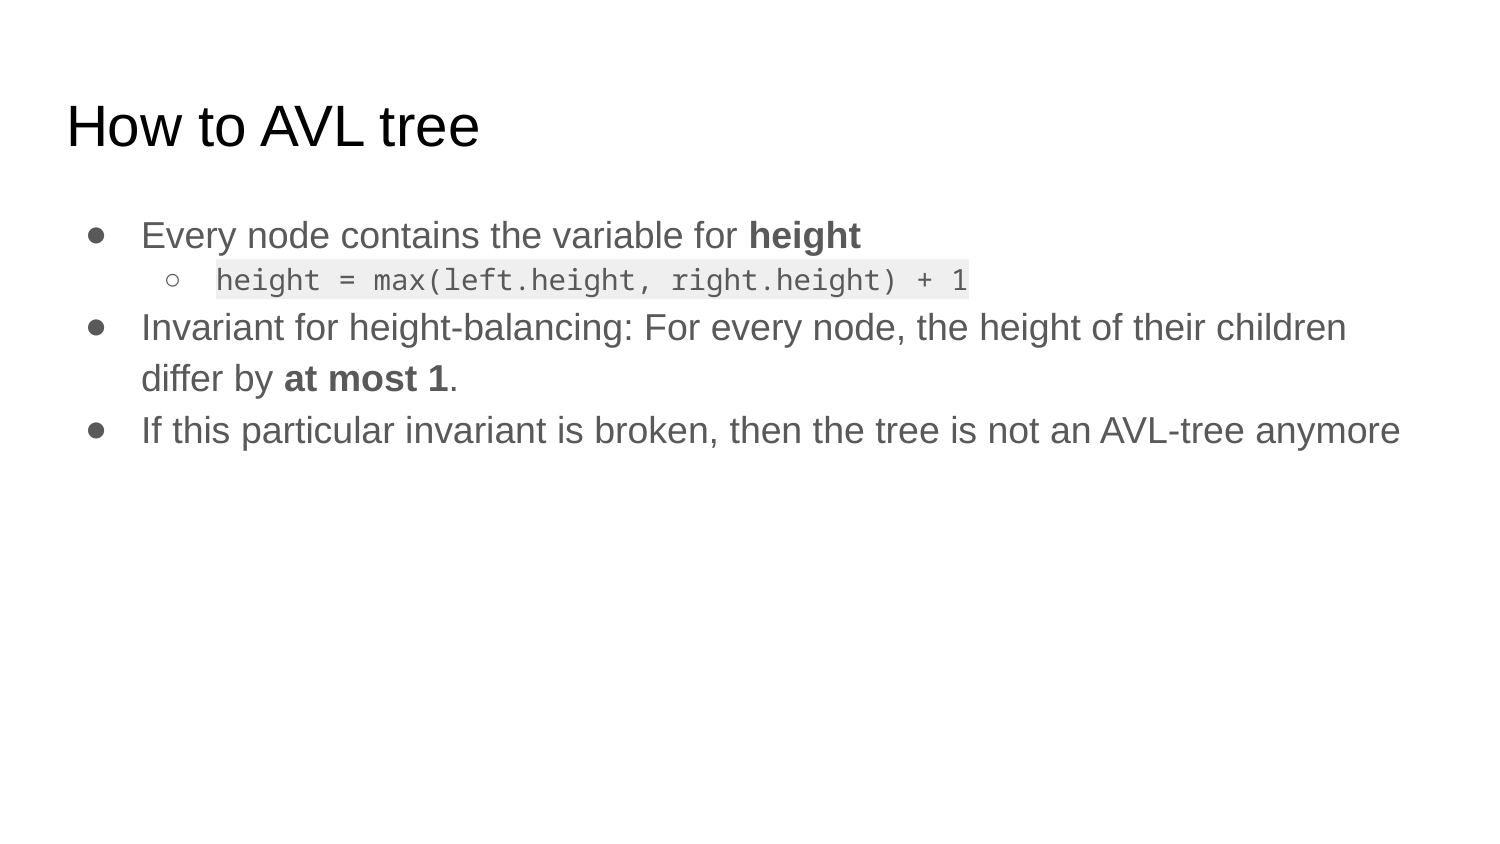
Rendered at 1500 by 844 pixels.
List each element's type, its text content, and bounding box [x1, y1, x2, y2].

list Every node contains the variable for height height = max(left.height, right.height) + 1 Invariant for height-balancing: For every node, the height of their children differ by at most 1. If this particular invariant is broken, then the tree is not an AVL-tree anymore [51, 189, 1449, 750]
title How to AVL tree [51, 72, 1449, 167]
